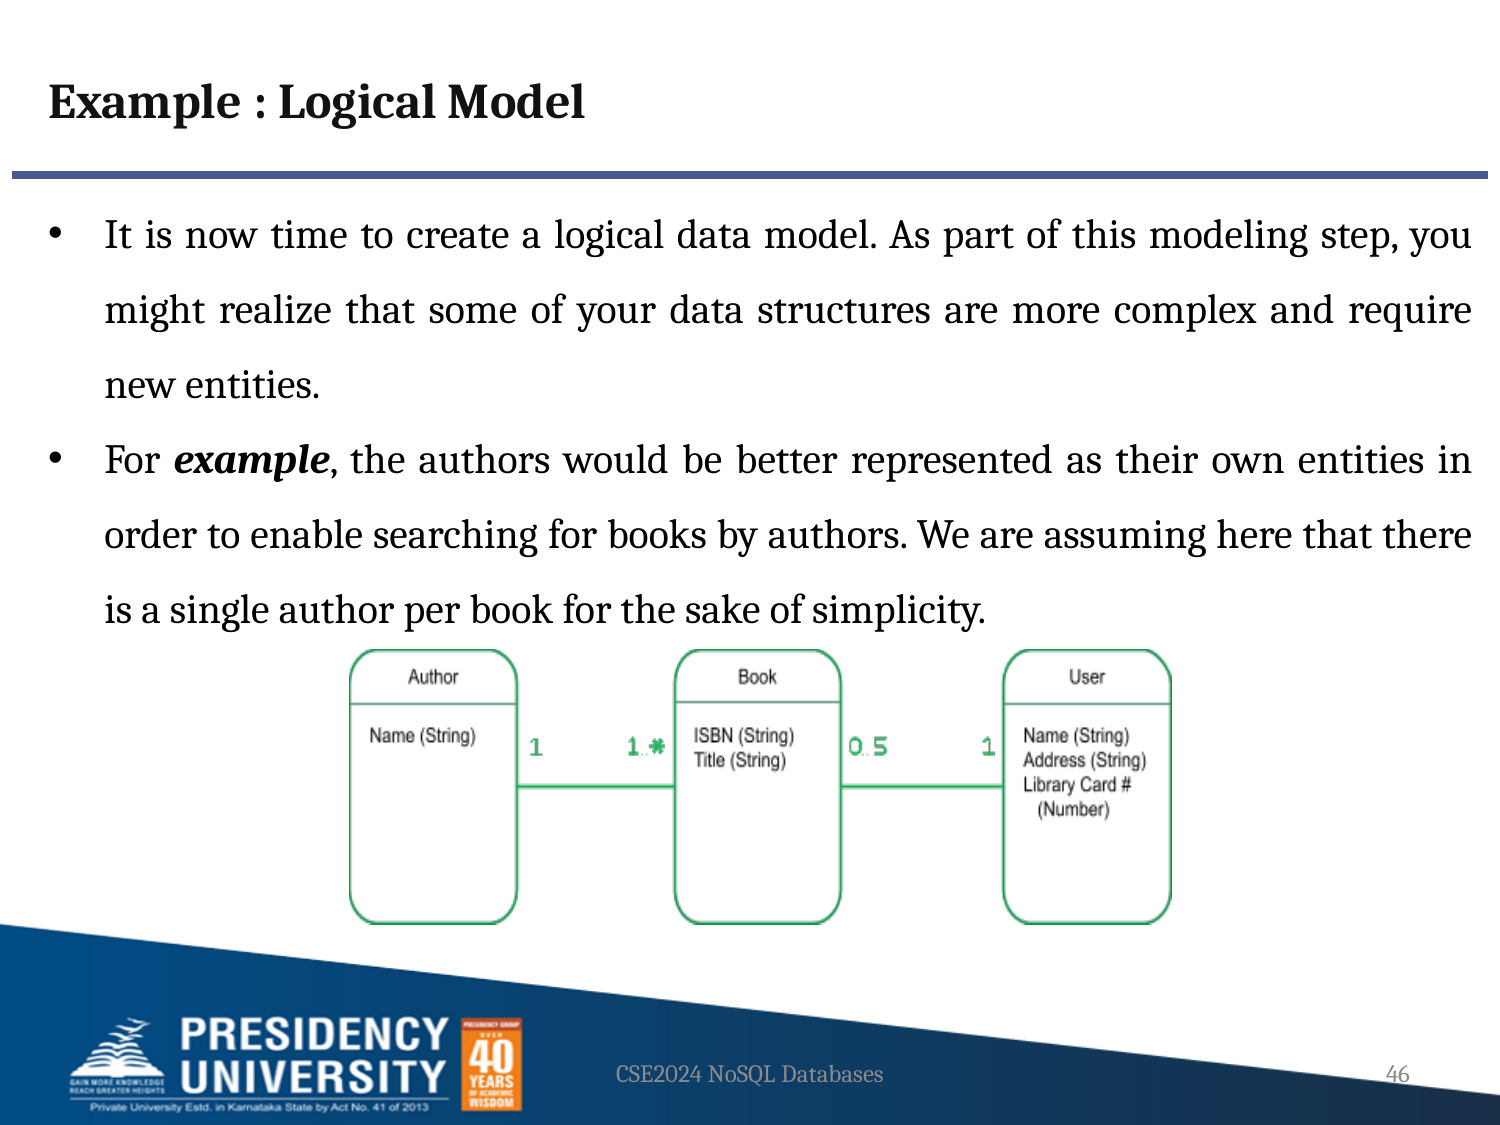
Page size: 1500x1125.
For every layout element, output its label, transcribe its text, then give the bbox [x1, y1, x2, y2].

footer CSE2024 NoSQL Databases [512, 1042, 988, 1103]
slide_number 46 [1074, 1042, 1425, 1103]
picture [0, 649, 1500, 1125]
text_box Example : Logical Model [33, 61, 1425, 136]
text_box It is now time to create a logical data model. As part of this modeling step, you might realize that some of your data structures are more complex and require new entities. For example, the authors would be better represented as their own entities in order to enable searching for books by authors. We are assuming here that there is a single author per book for the sake of simplicity. [33, 174, 1488, 865]
